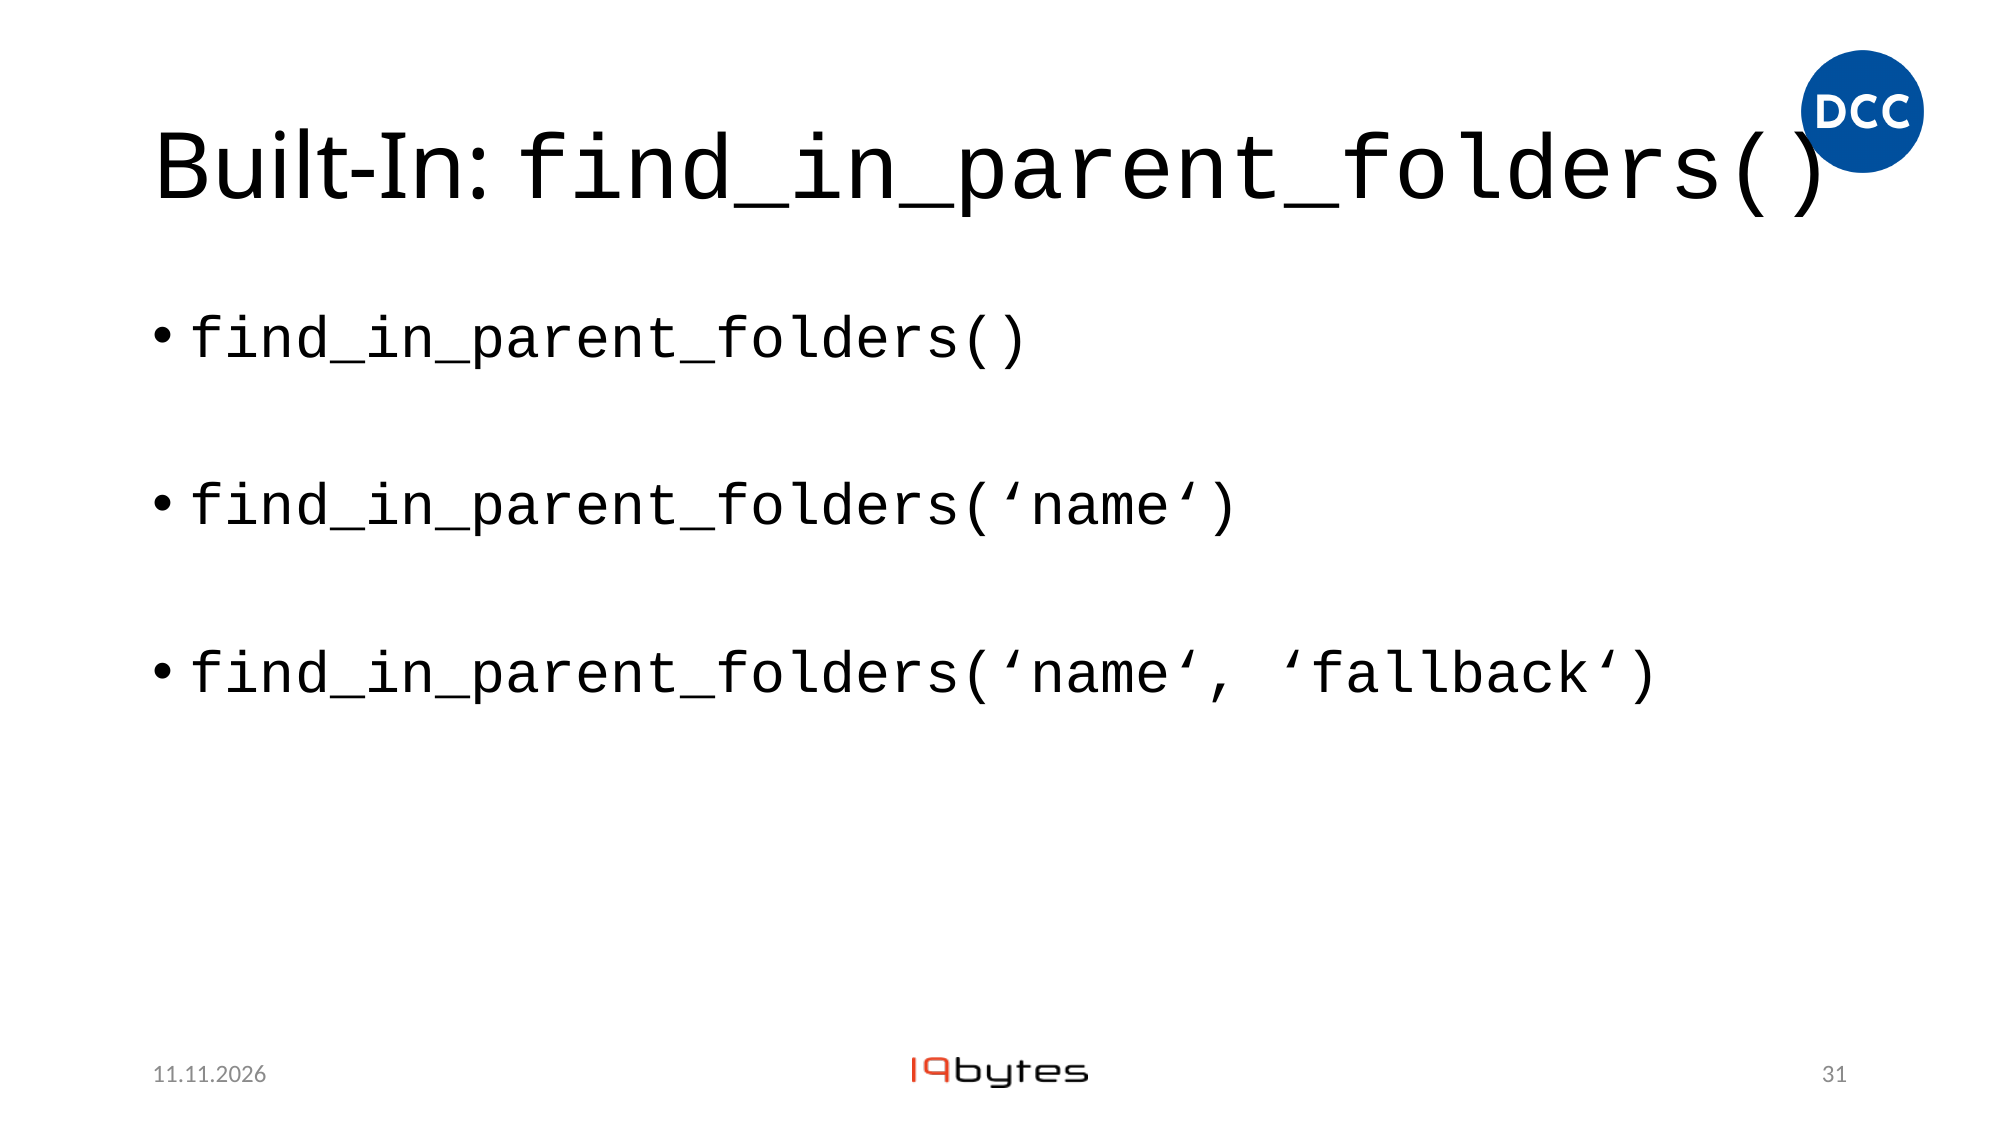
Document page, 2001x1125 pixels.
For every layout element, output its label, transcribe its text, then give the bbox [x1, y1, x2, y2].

slide_number 30 [1412, 1042, 1863, 1103]
title Built-In: find_in_parent_folders() [137, 59, 1863, 278]
picture [912, 1057, 1088, 1088]
picture [1801, 50, 1924, 173]
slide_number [137, 1042, 588, 1103]
list find_in_parent_folders() find_in_parent_folders(‘name‘) find_in_parent_folders(‘name‘, ‘fallback‘) [137, 299, 1863, 1014]
